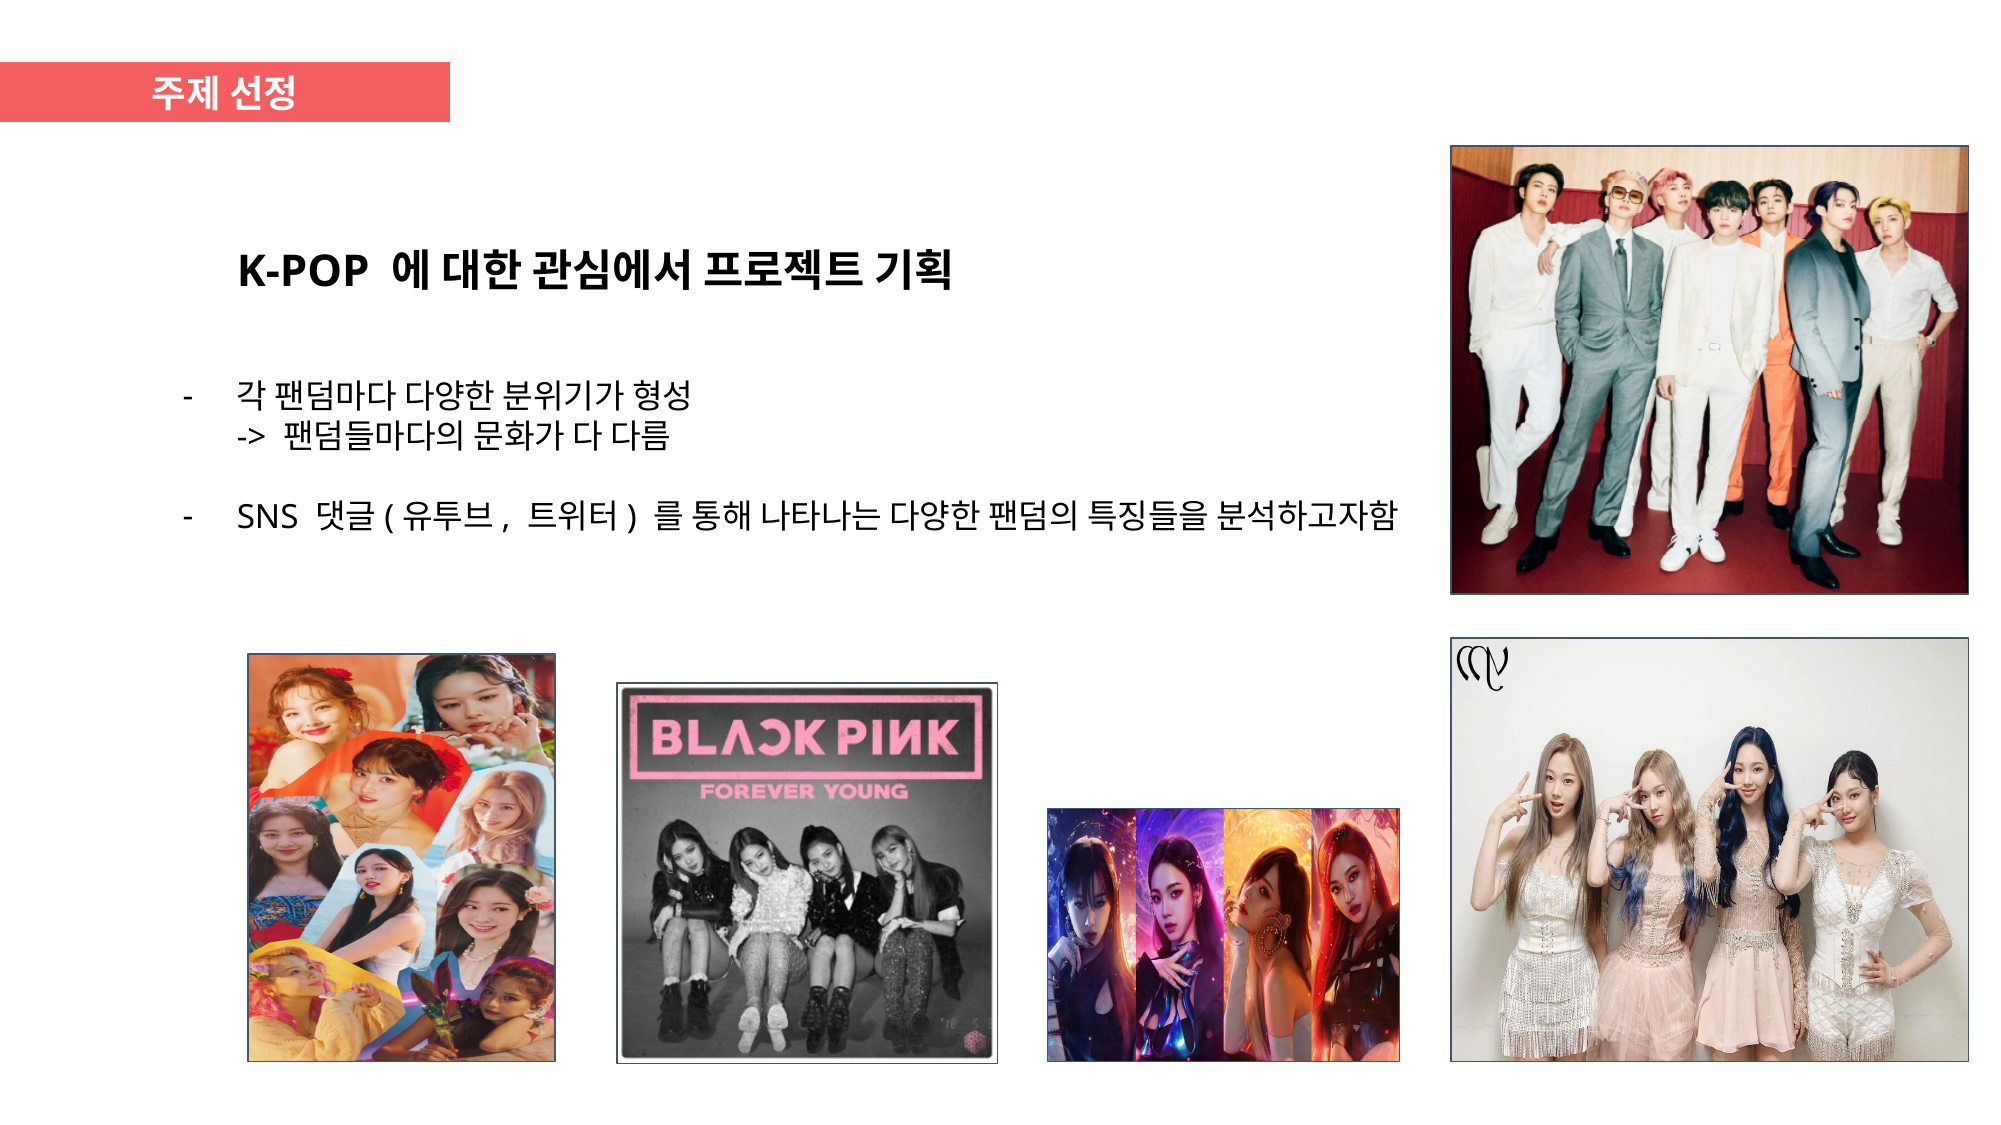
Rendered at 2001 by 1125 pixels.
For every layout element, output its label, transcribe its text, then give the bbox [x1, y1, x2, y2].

picture [617, 683, 997, 1063]
text_box 주제 선정 [0, 62, 450, 122]
picture [248, 654, 555, 1062]
picture [1451, 146, 1969, 594]
picture [1451, 638, 1969, 1062]
picture [1048, 809, 1399, 1062]
text_box K-POP 에 대한 관심에서 프로젝트 기획 각 팬덤마다 다양한 분위기가 형성 -> 팬덤들마다의 문화가 다 다름 SNS 댓글(유투브, 트위터) 를 통해 나타나는 다양한 팬덤의 특징들을 분석하고자함 [146, 122, 1999, 670]
